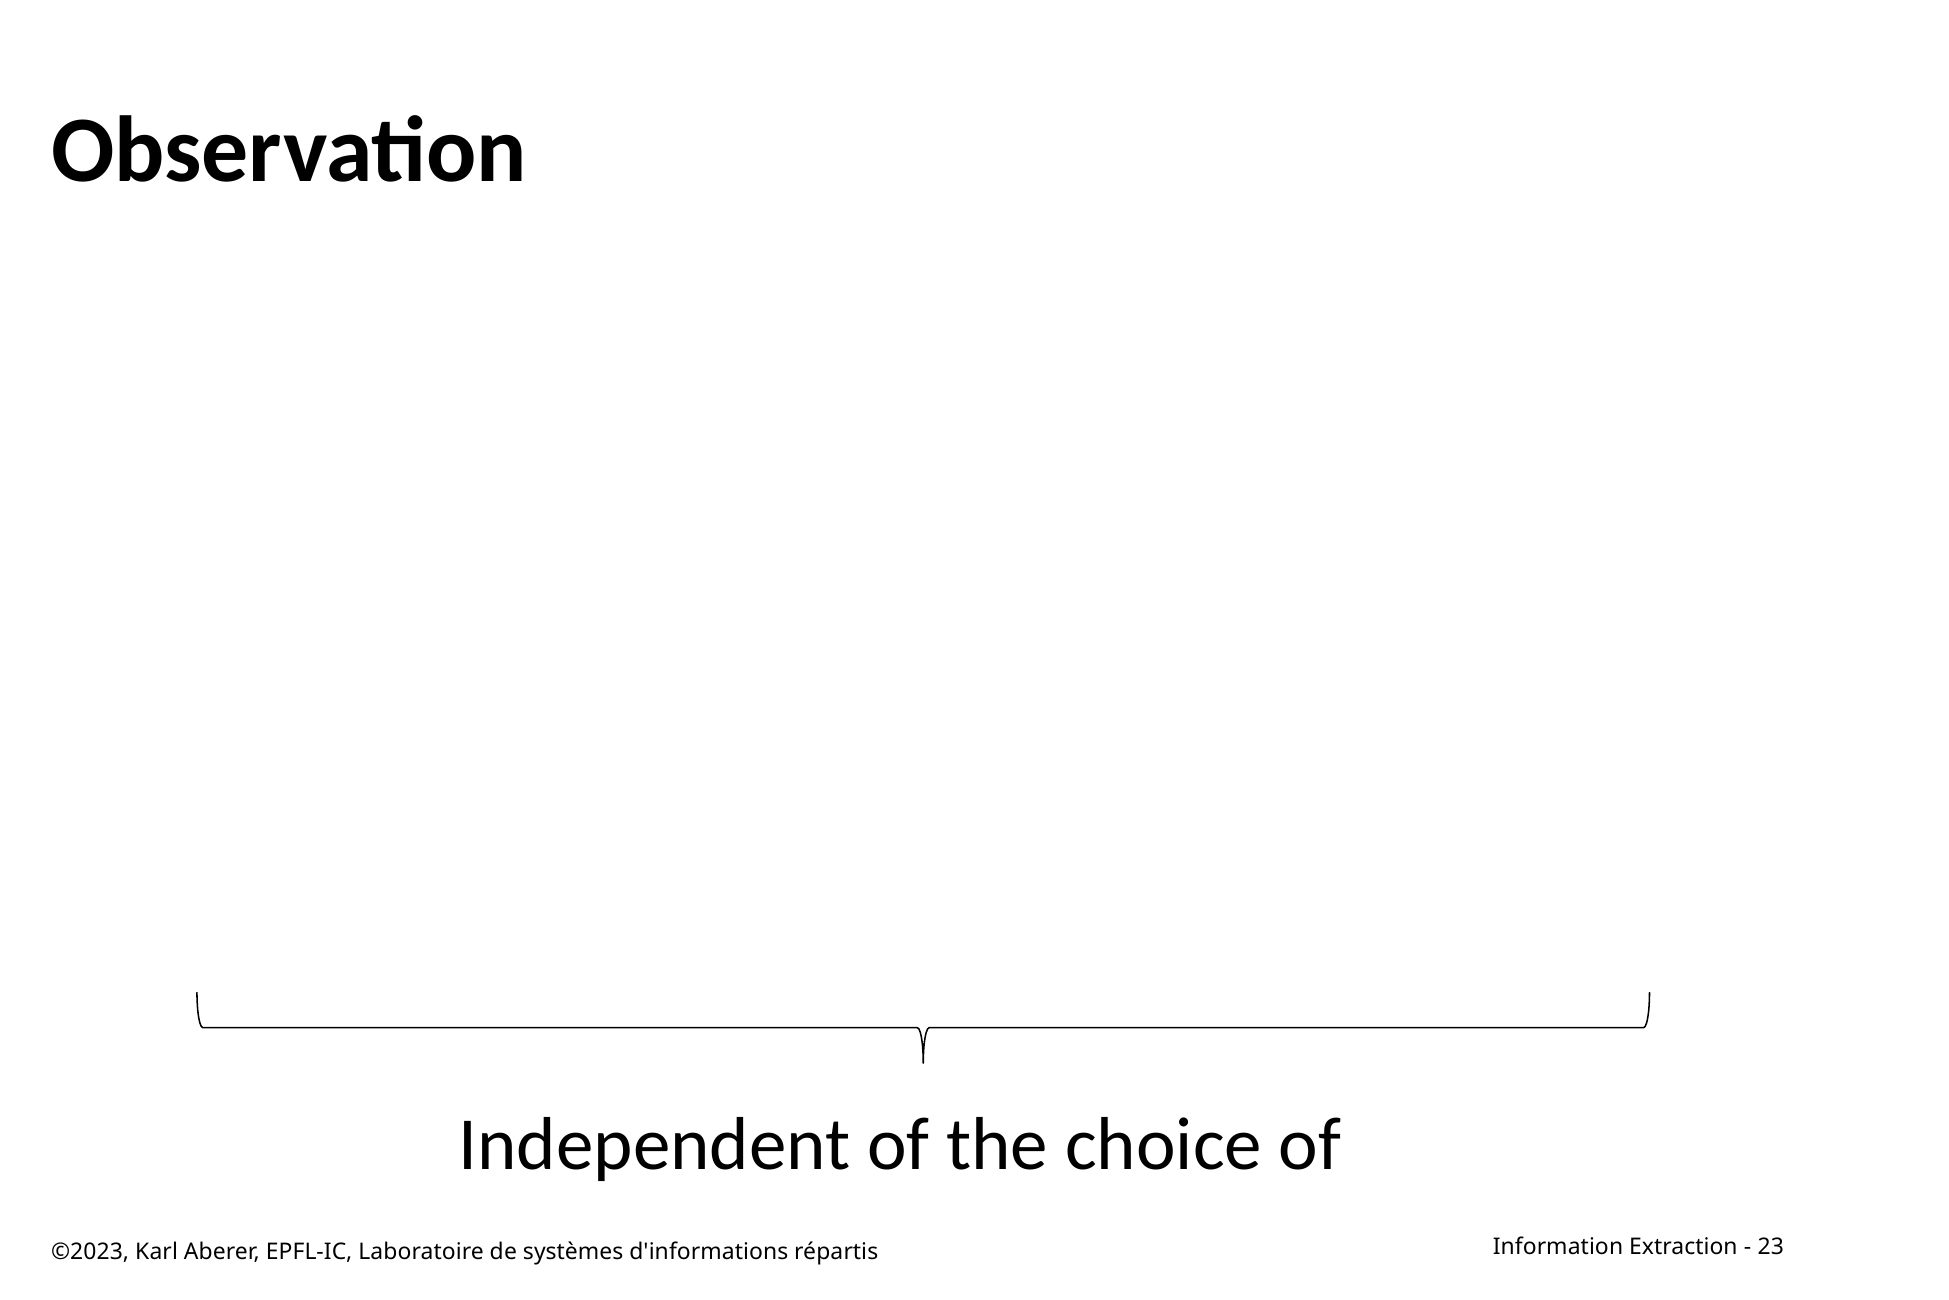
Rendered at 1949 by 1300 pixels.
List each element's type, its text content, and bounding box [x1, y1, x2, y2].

title Observation [32, 57, 1803, 232]
text_box [196, 992, 1650, 1064]
footer ©2023, Karl Aberer, EPFL-IC, Laboratoire de systèmes d'informations répartis [32, 1227, 1284, 1271]
